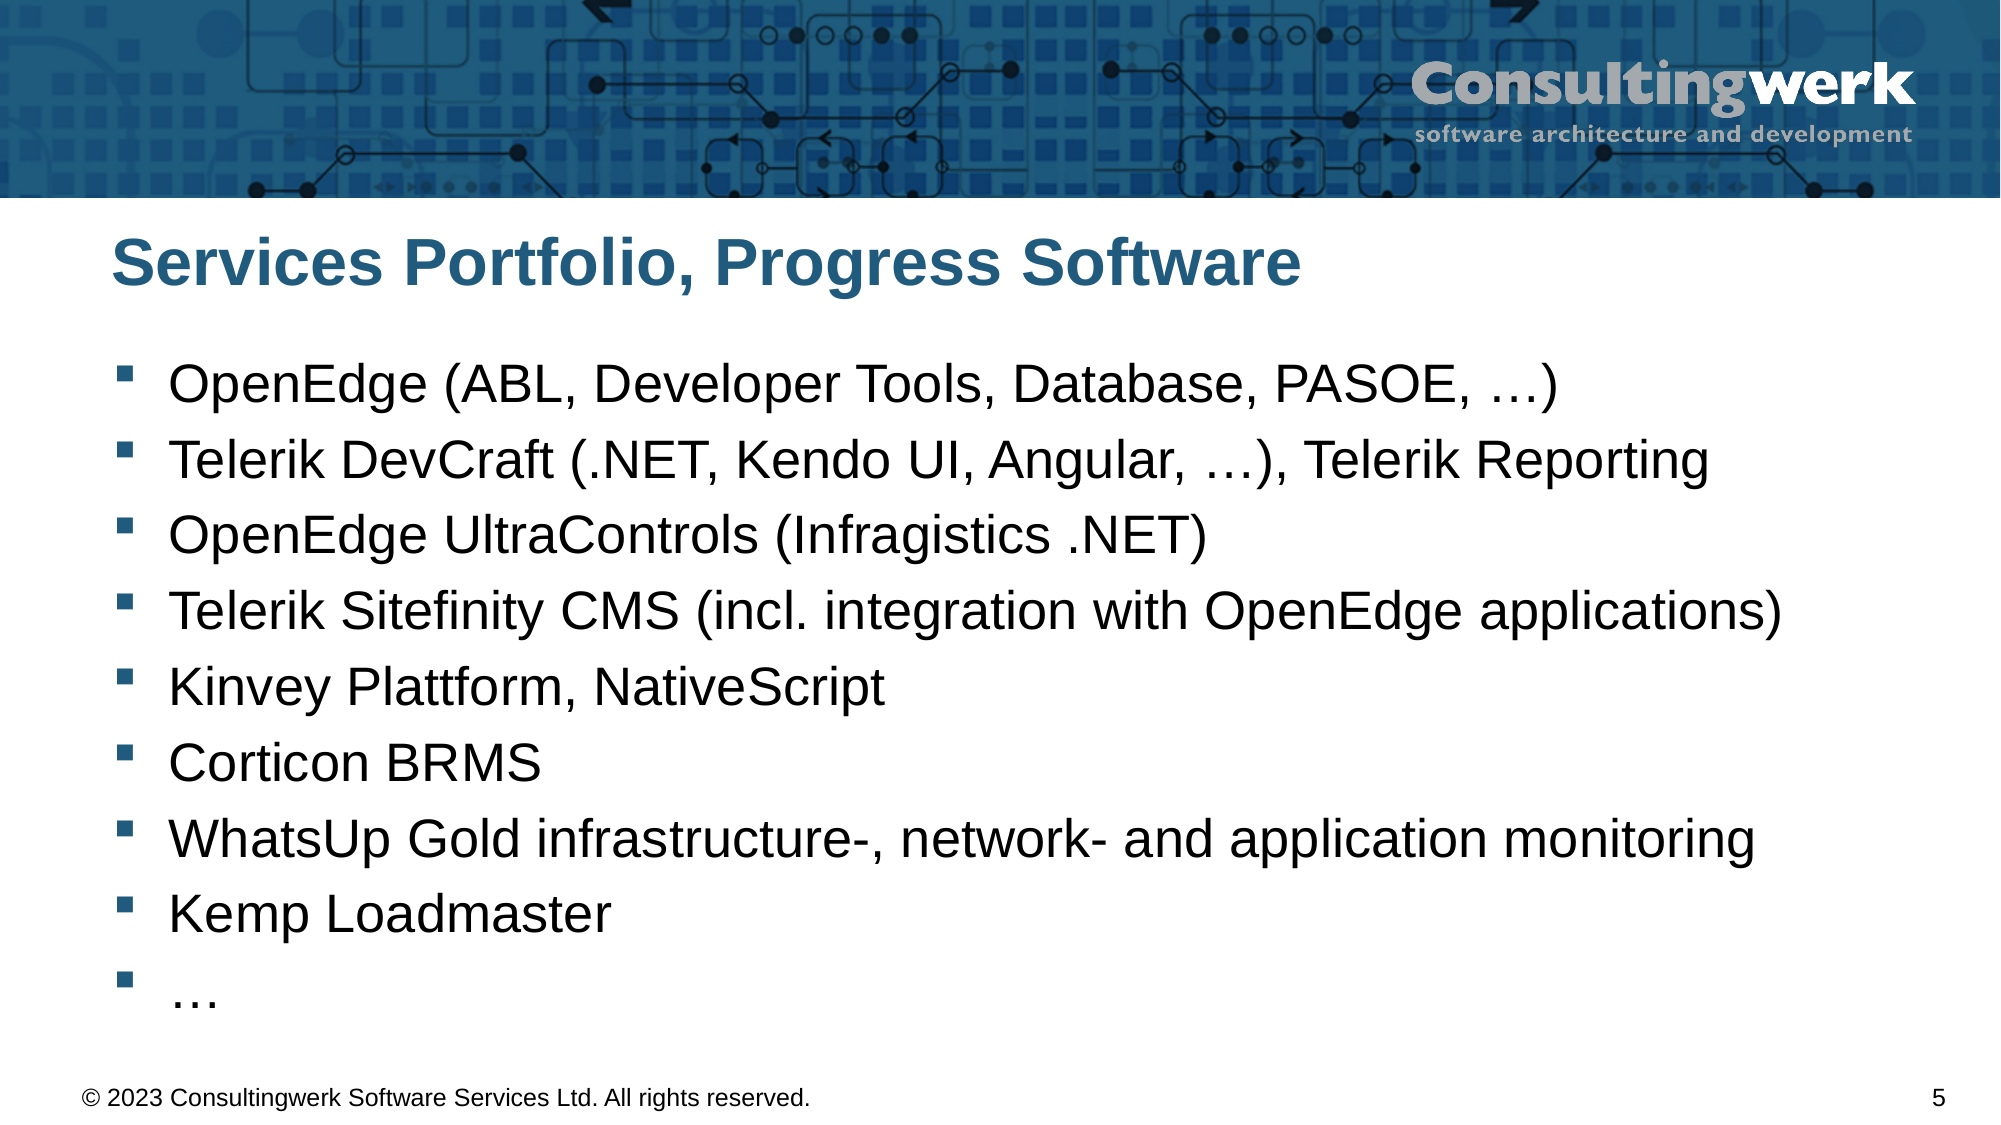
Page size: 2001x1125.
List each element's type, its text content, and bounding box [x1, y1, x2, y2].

list OpenEdge (ABL, Developer Tools, Database, PASOE, …) Telerik DevCraft (.NET, Kendo UI, Angular, …), Telerik Reporting OpenEdge UltraControls (Infragistics .NET) Telerik Sitefinity CMS (incl. integration with OpenEdge applications) Kinvey Plattform, NativeScript Corticon BRMS WhatsUp Gold infrastructure-, network- and application monitoring Kemp Loadmaster … [97, 340, 1898, 1074]
title Services Portfolio, Progress Software [95, 211, 1896, 330]
slide_number 5 [1769, 1073, 1961, 1118]
picture [0, 0, 2001, 198]
